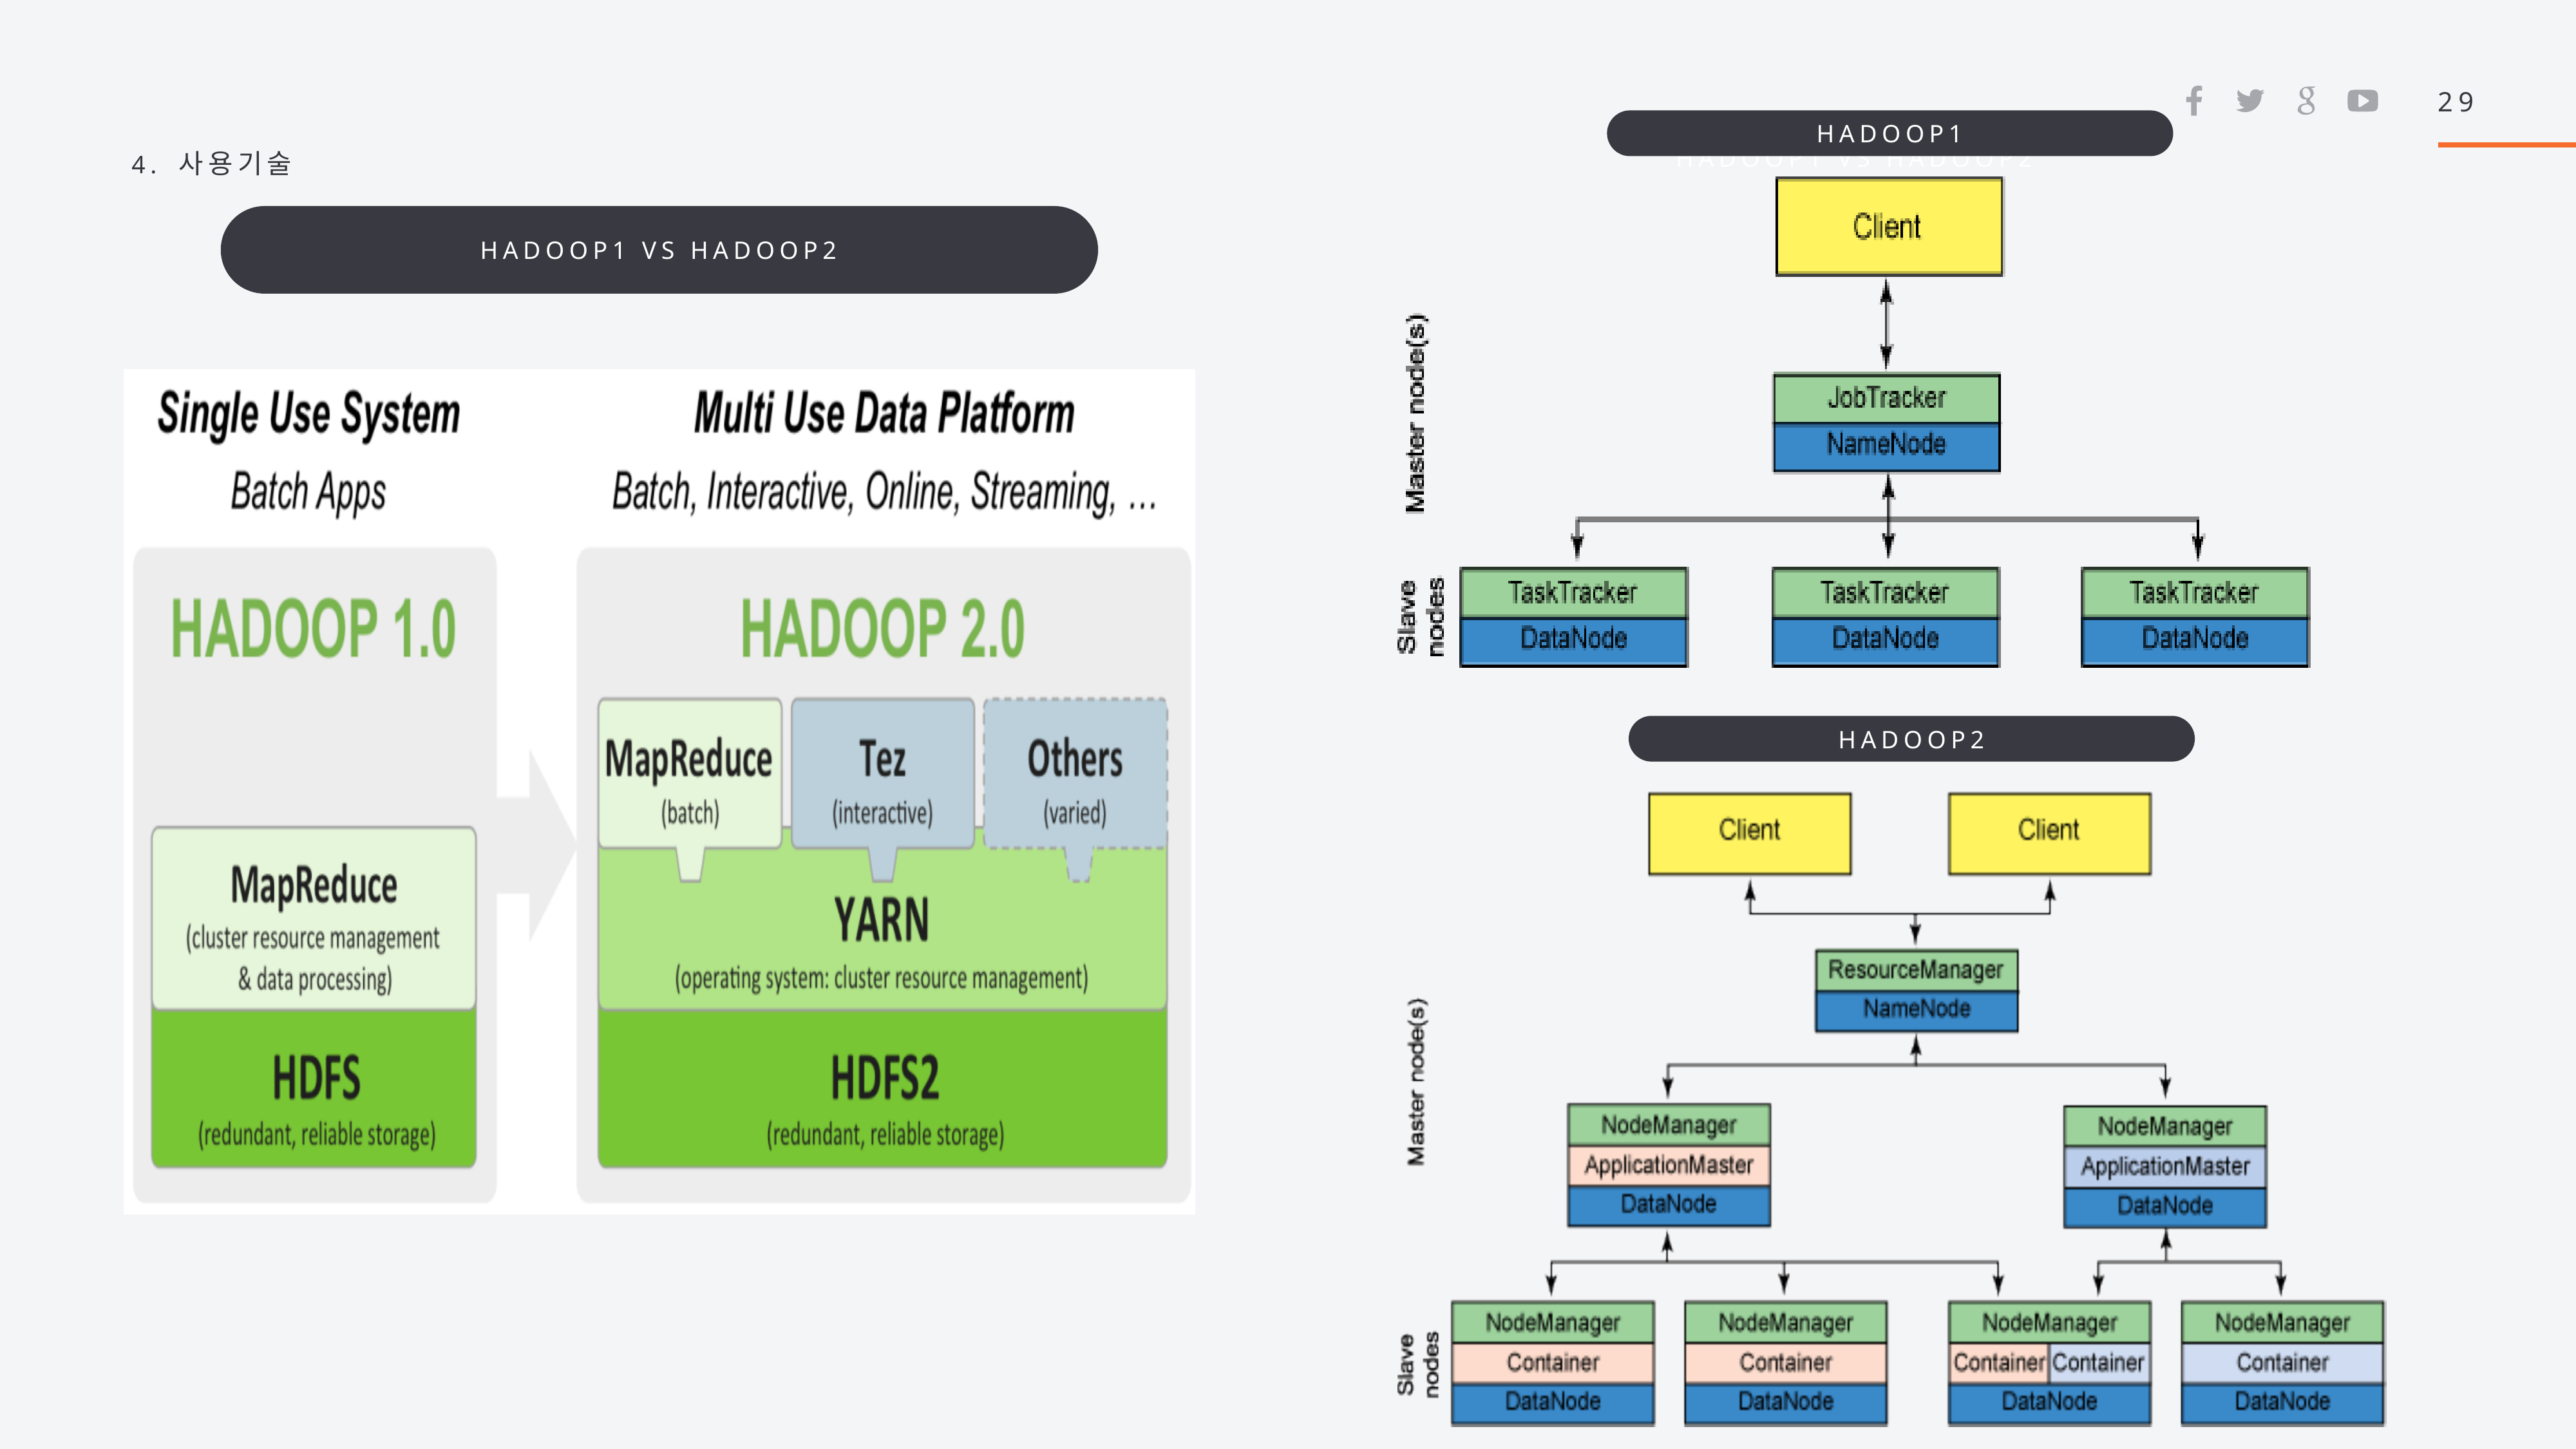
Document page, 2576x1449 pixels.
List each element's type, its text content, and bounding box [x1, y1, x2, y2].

picture [124, 369, 1195, 1215]
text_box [1609, 112, 2172, 155]
text_box 4. 사용기술 [128, 142, 538, 184]
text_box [1630, 717, 2193, 760]
picture [1397, 176, 2311, 668]
picture [1397, 791, 2387, 1428]
text_box Hadoop1 vs hadoop2 [1448, 138, 2260, 174]
slide_number 29 [2433, 80, 2498, 121]
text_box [222, 207, 1097, 292]
